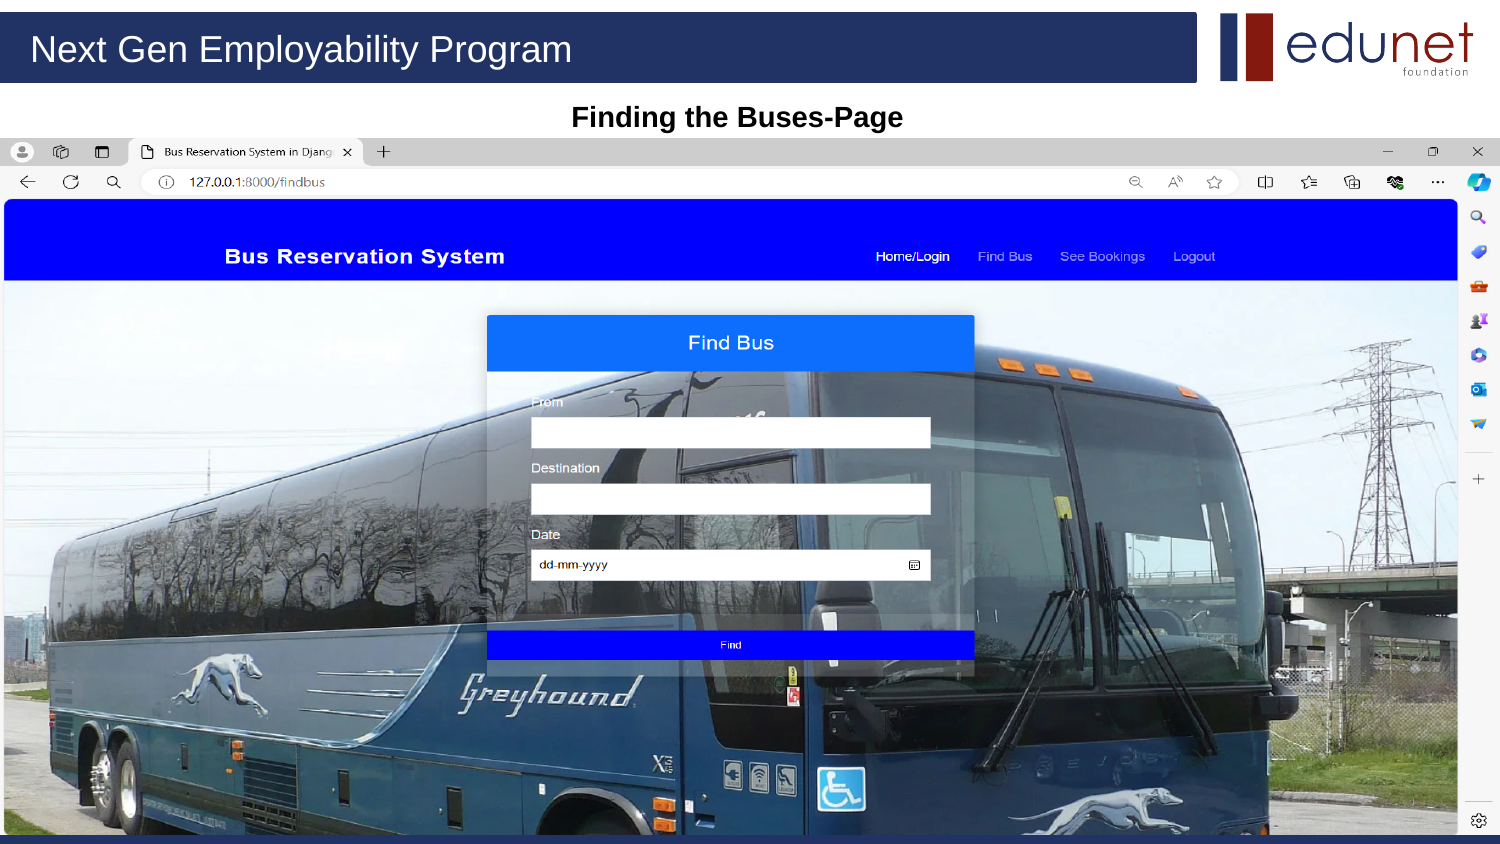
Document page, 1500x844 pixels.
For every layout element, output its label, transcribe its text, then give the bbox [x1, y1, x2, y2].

picture [1279, 14, 1482, 83]
picture [0, 138, 1500, 835]
title Finding the Buses-Page [90, 81, 1385, 137]
